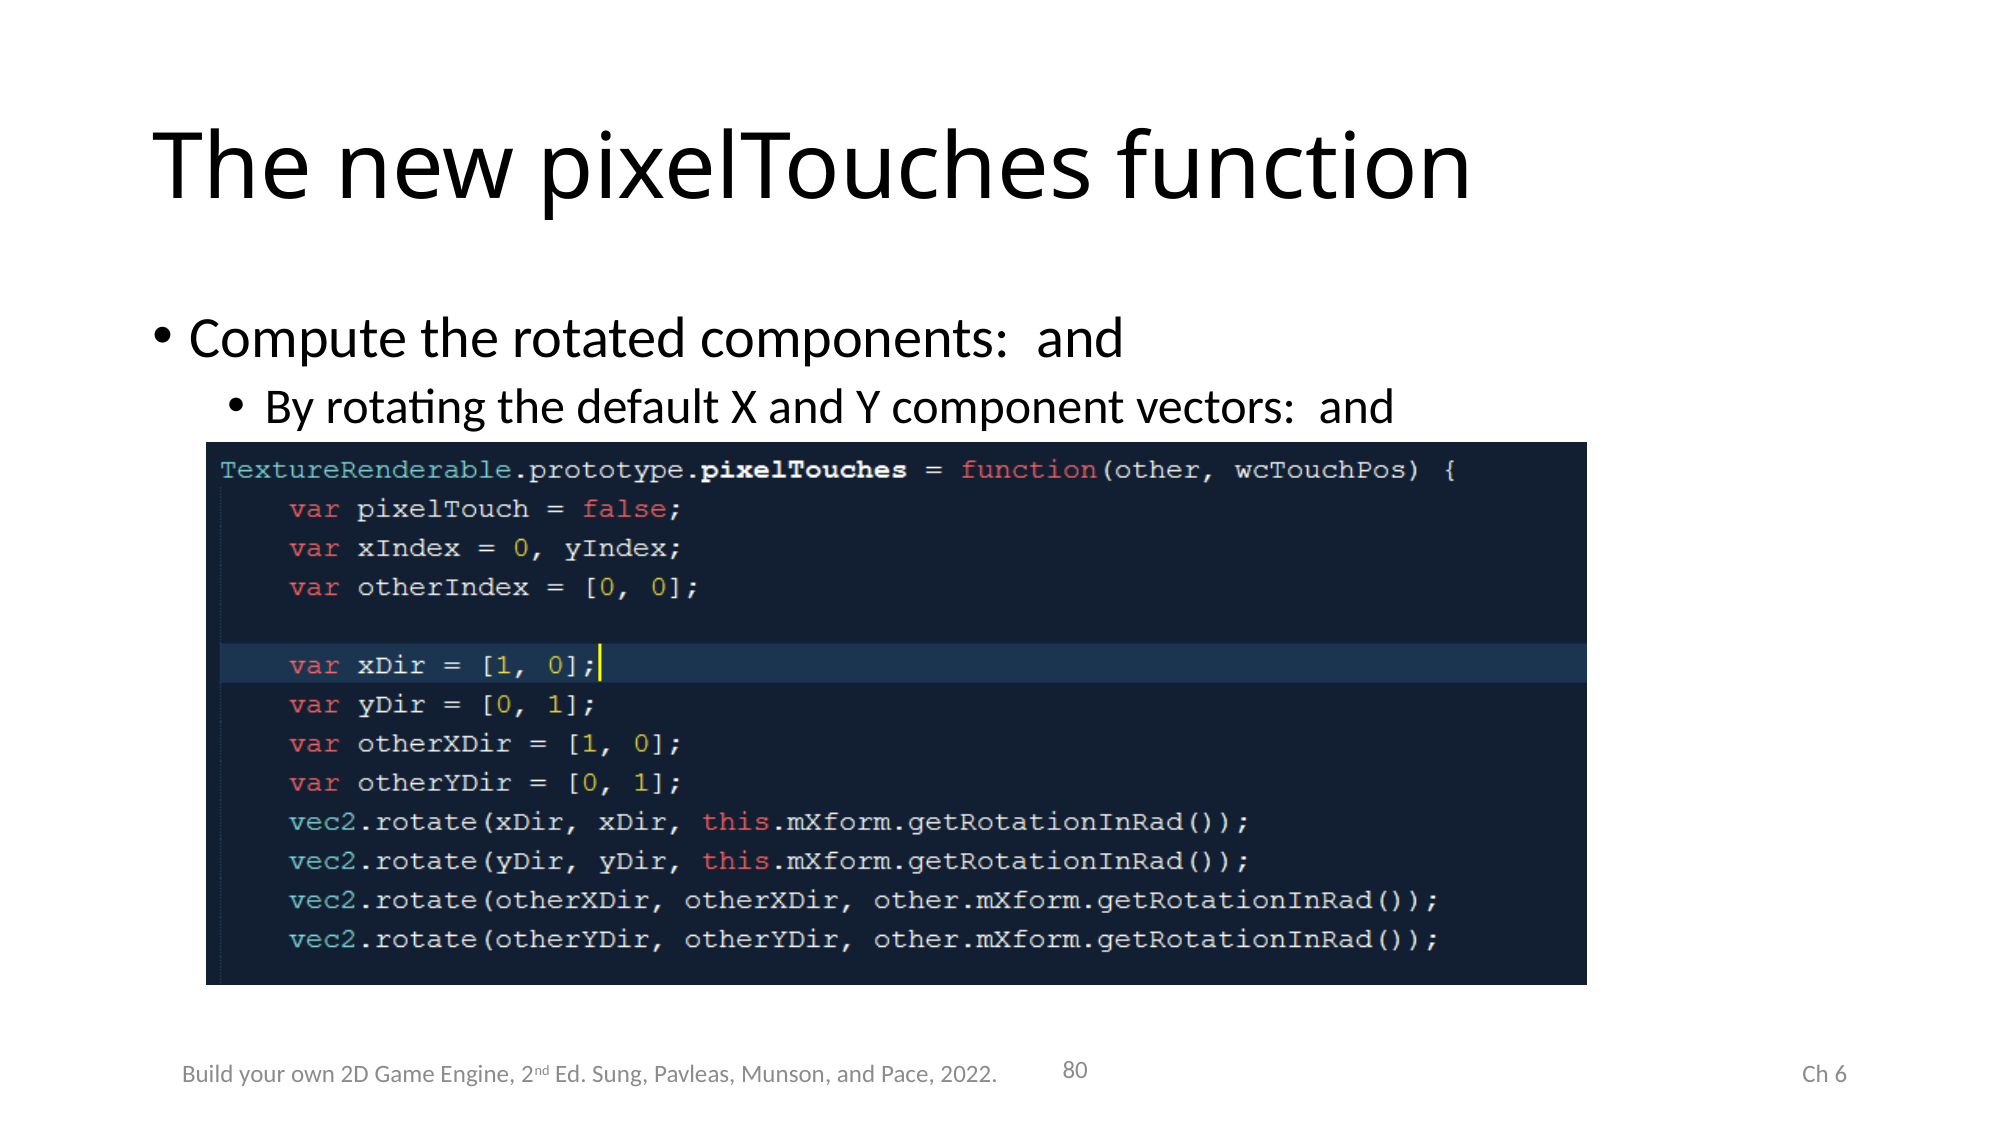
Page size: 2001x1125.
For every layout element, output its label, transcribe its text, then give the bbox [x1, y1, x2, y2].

title The new pixelTouches function [137, 59, 1863, 278]
picture [206, 442, 1587, 985]
